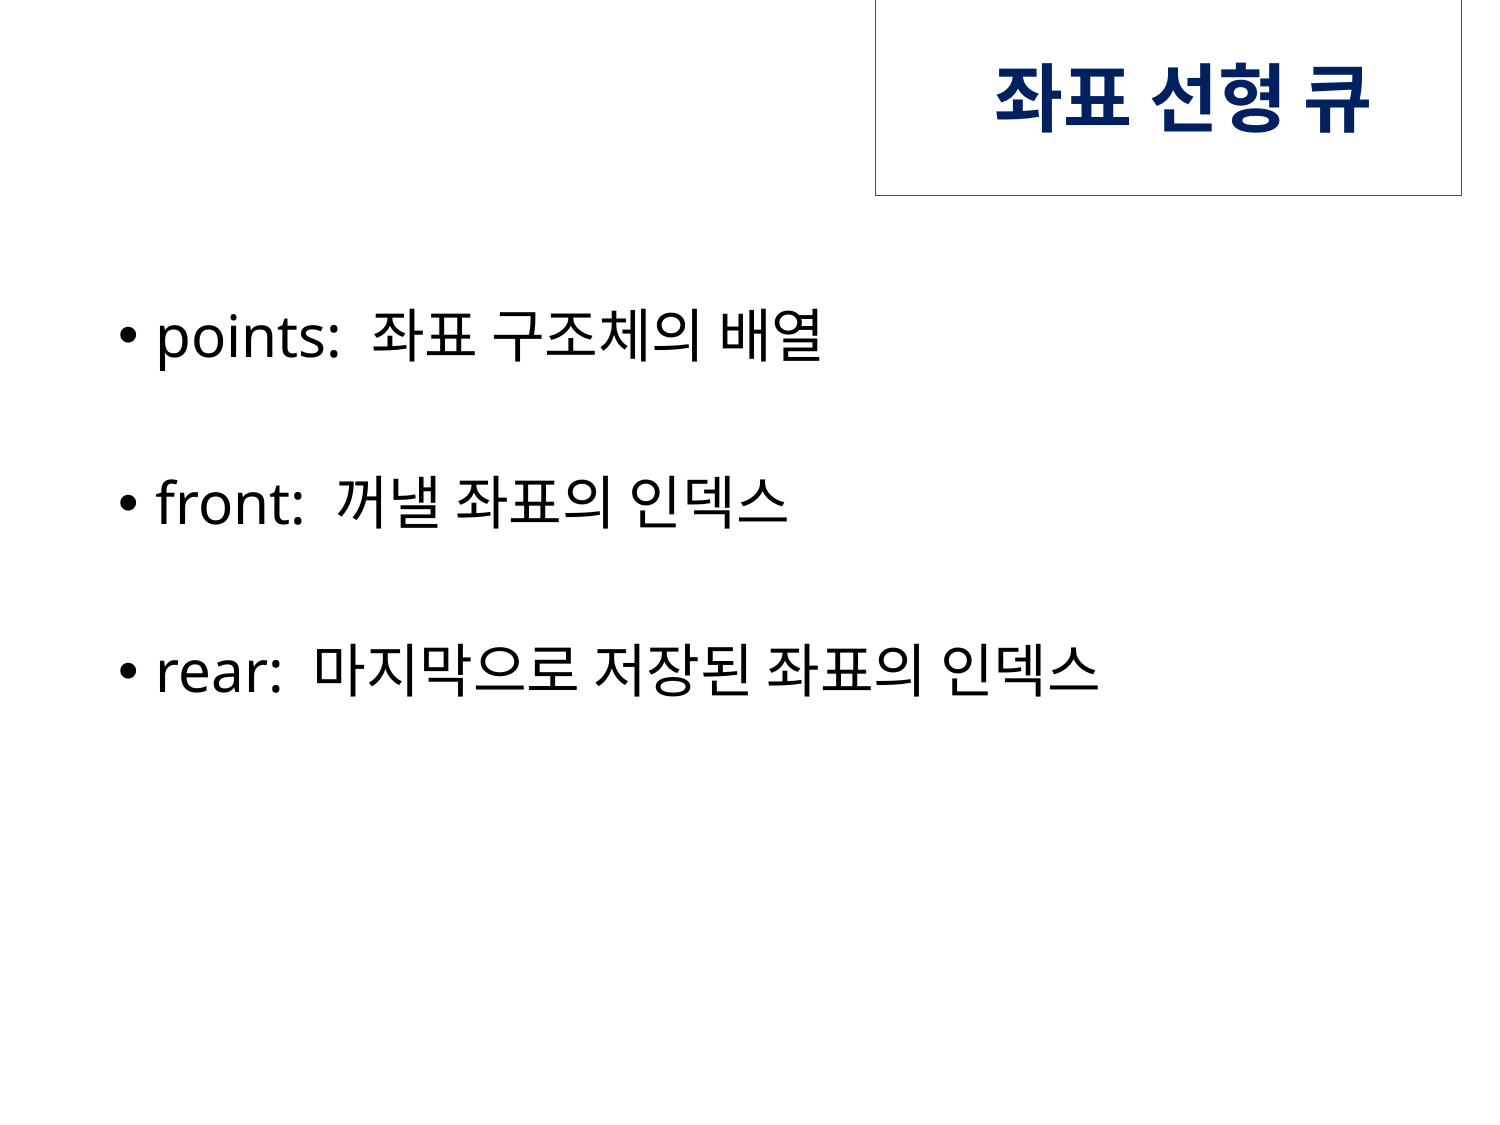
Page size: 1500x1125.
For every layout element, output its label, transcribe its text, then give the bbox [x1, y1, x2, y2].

list points: 좌표 구조체의 배열 front: 꺼낼 좌표의 인덱스 rear: 마지막으로 저장된 좌표의 인덱스 [103, 299, 1500, 1014]
title 좌표 선형 큐 [875, 0, 1462, 196]
